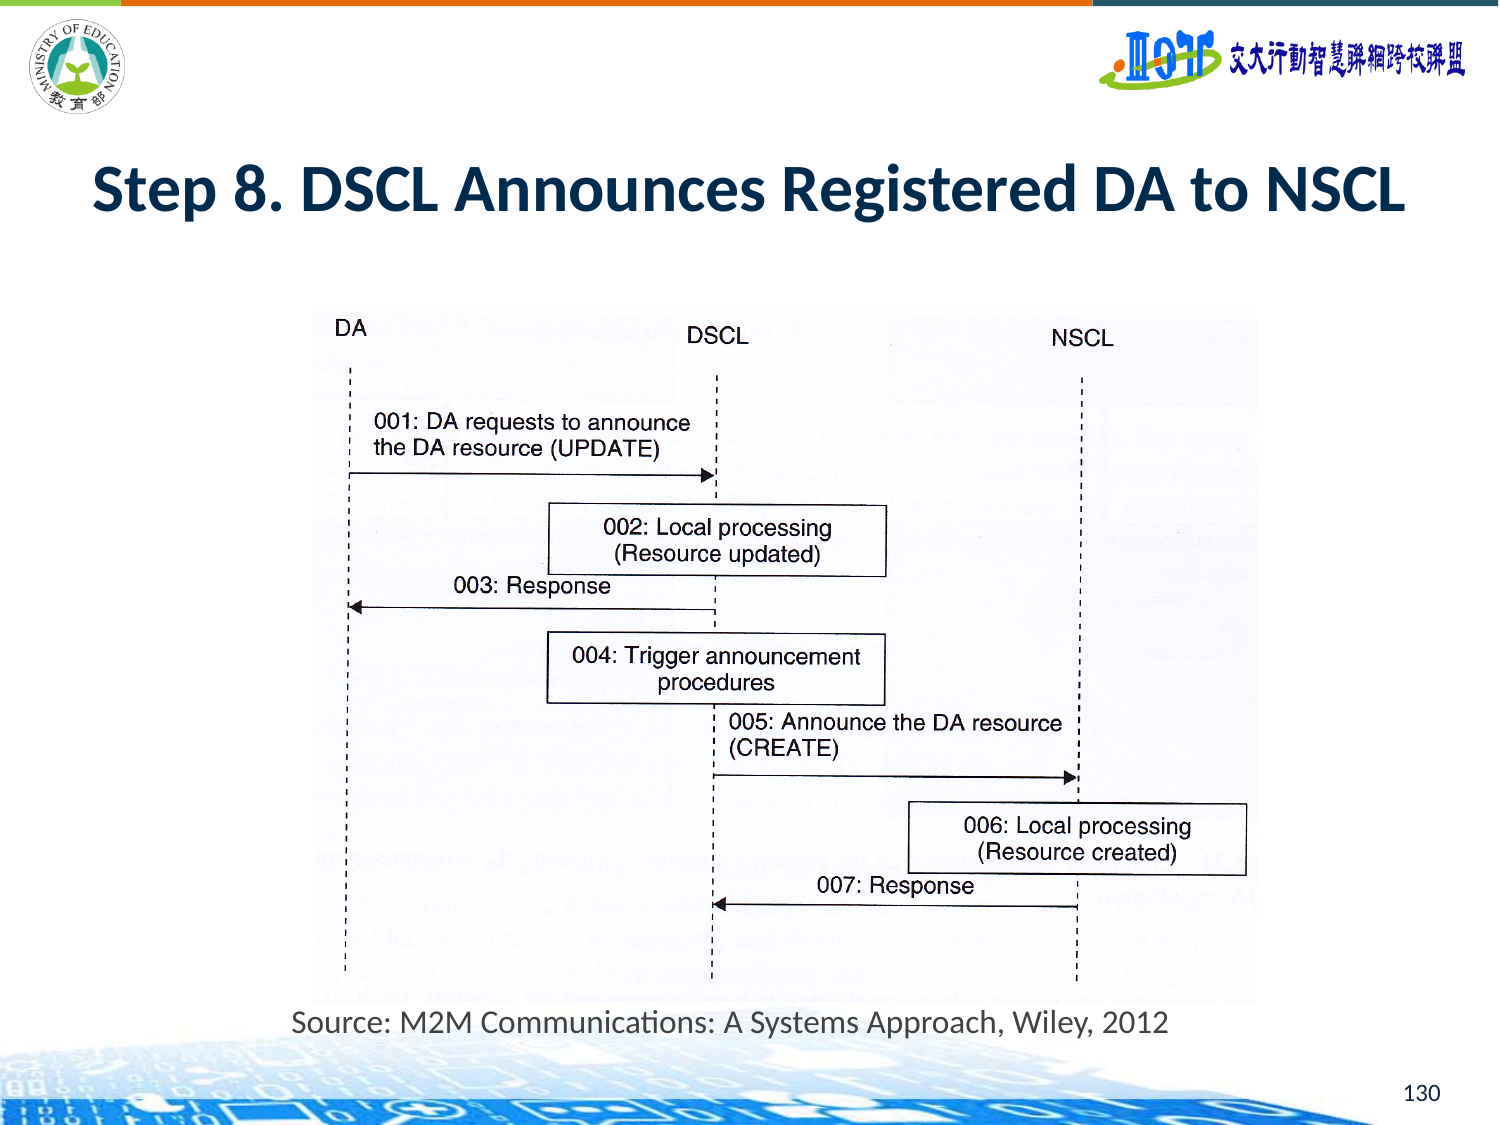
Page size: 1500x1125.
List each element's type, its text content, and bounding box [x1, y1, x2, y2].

picture [0, 302, 1377, 1125]
picture [29, 19, 125, 114]
title Step 8. DSCL Announces Registered DA to NSCL [75, 101, 1425, 268]
picture [1099, 30, 1465, 90]
slide_number 130 [1387, 1069, 1484, 1125]
text_box Source: M2M Communications: A Systems Approach, Wiley, 2012 [277, 999, 1176, 1047]
